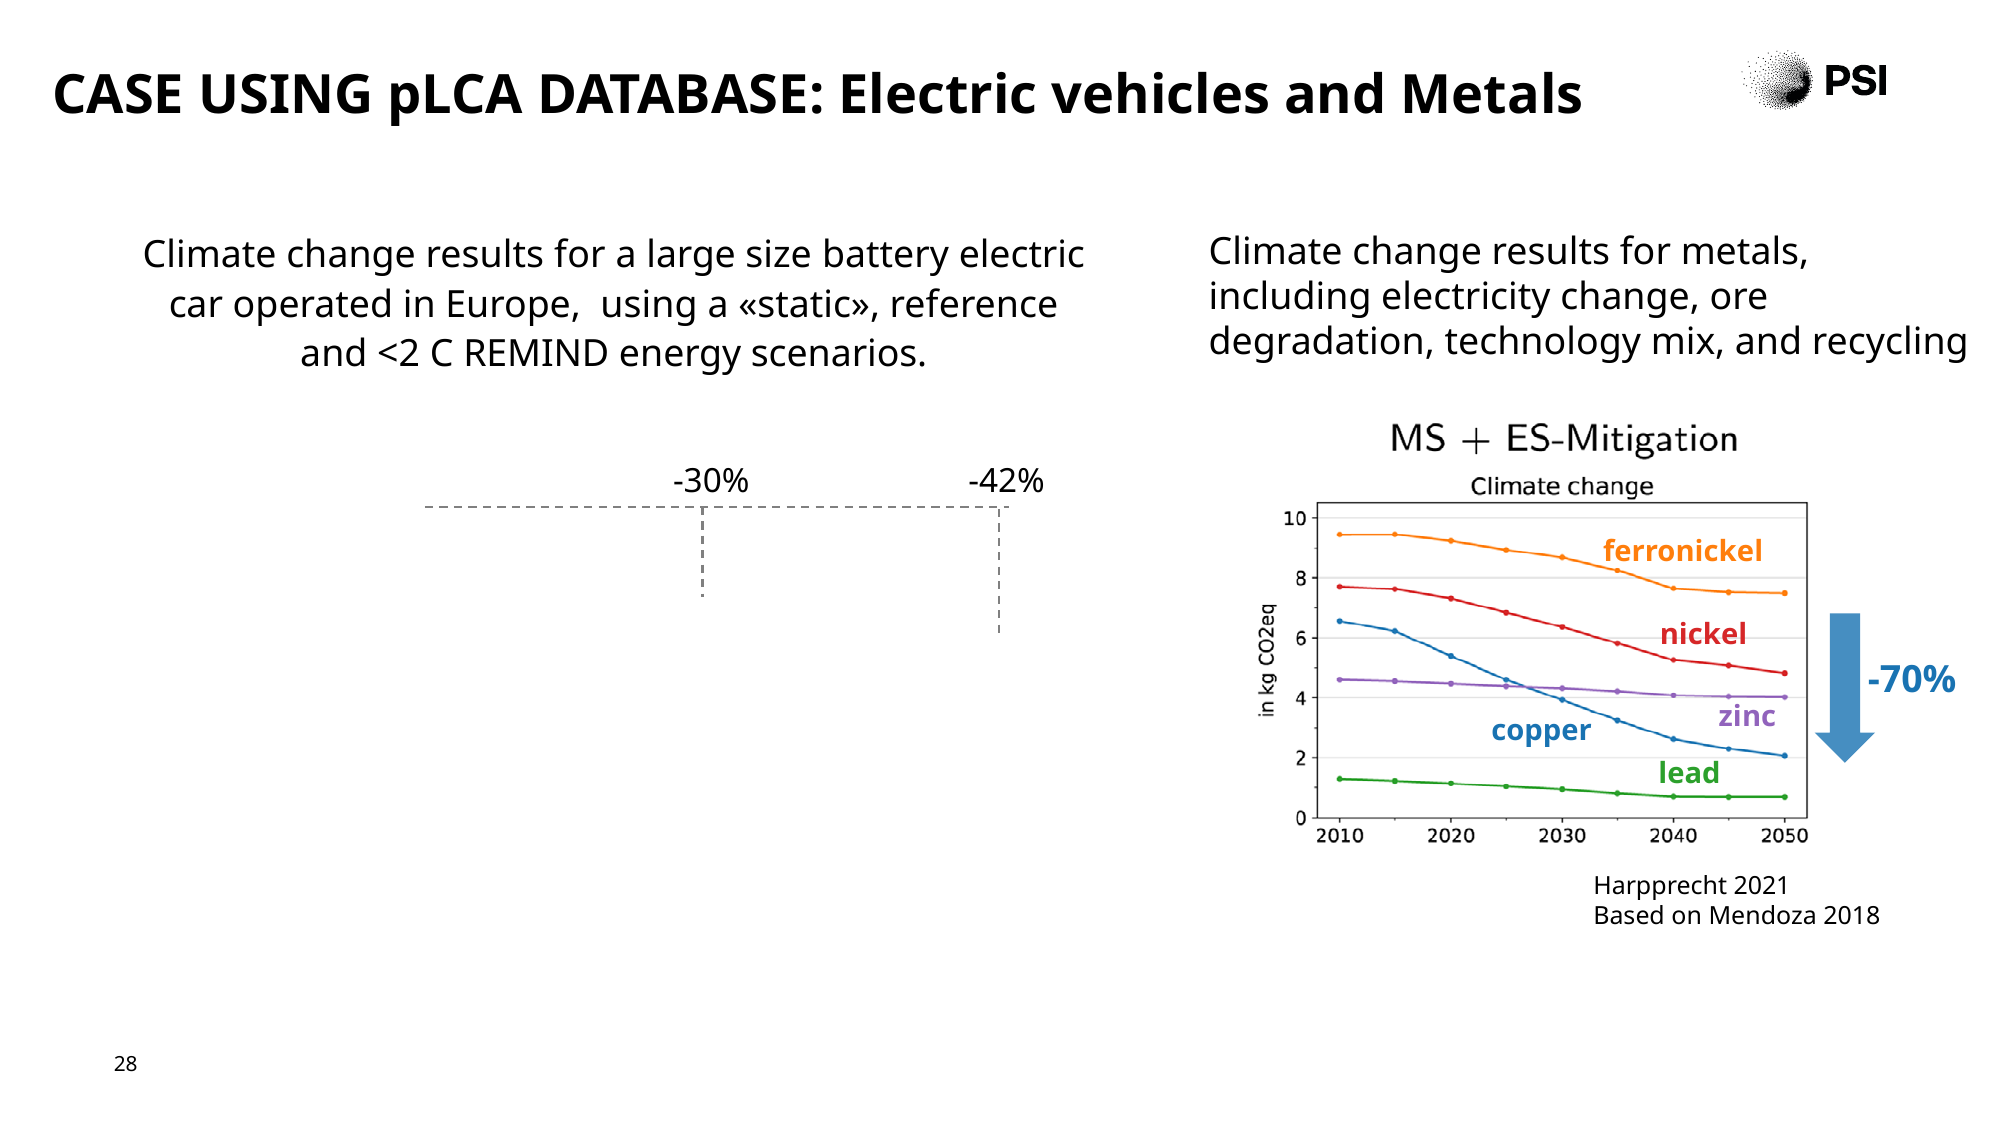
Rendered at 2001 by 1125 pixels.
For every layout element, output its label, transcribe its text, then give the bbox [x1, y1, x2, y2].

title CASE USING pLCA DATABASE: Electric vehicles and Metals [52, 59, 1941, 140]
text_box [1252, 410, 1815, 855]
text_box [1815, 612, 1878, 765]
text_box Harpprecht 2021 Based on Mendoza 2018 [1575, 851, 1899, 948]
text_box Climate change results for metals, including electricity change, ore degradation, technology mix, and recycling [1190, 209, 1990, 381]
picture [71, 401, 1172, 907]
text_box -70% [1862, 637, 1975, 718]
text_box Climate change results for a large size battery electric car operated in Europe, using a «static», reference and <2 C REMIND energy scenarios. [137, 223, 1089, 375]
slide_number 28 [114, 1050, 230, 1075]
